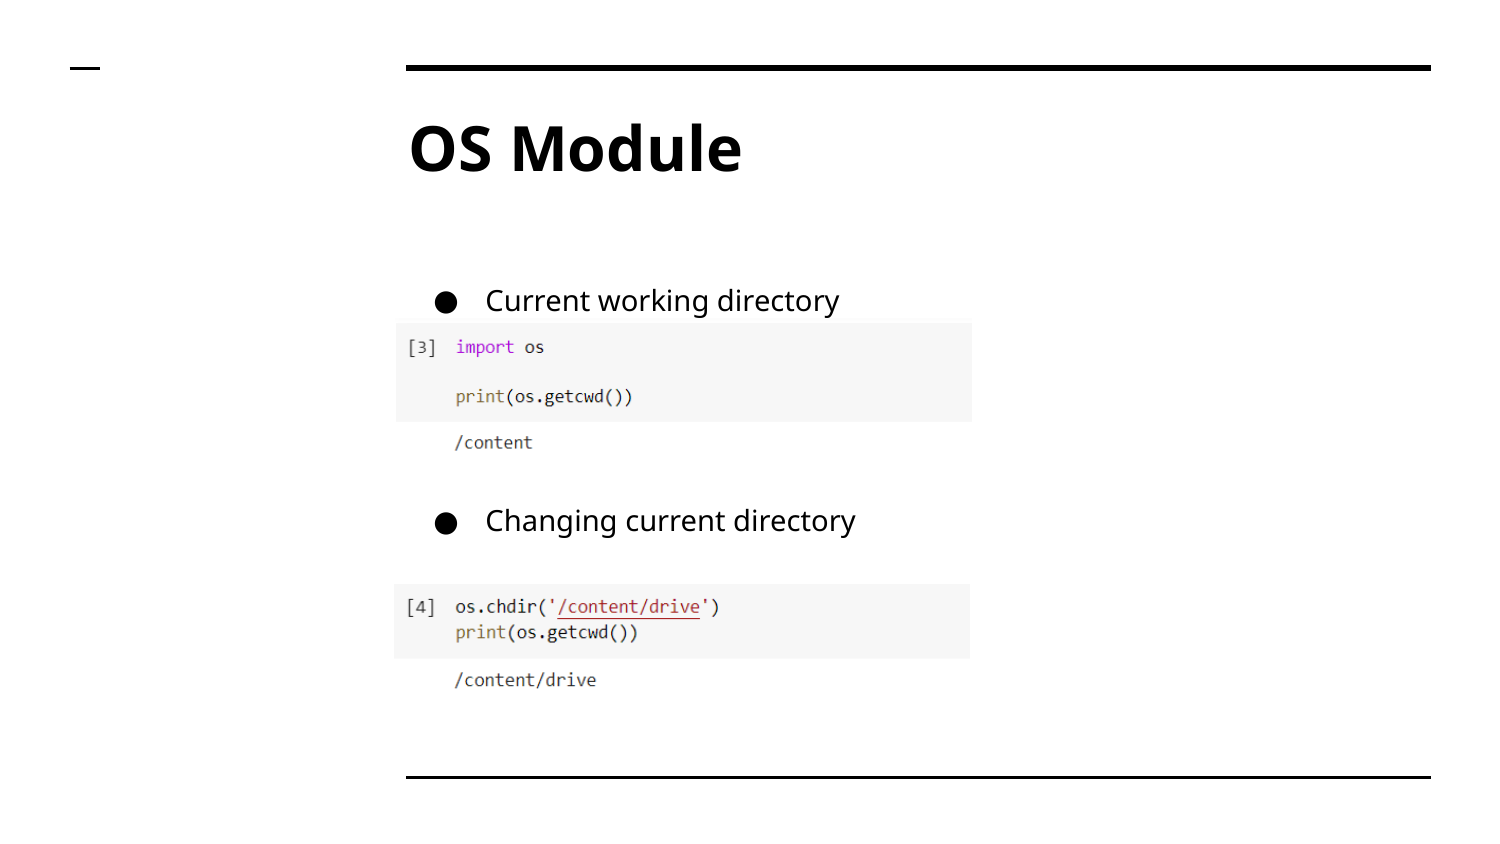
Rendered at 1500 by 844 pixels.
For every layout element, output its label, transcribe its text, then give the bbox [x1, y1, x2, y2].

list Current working directory Changing current directory [395, 261, 1433, 755]
picture [395, 318, 972, 466]
picture [393, 584, 970, 700]
title OS Module [393, 94, 1431, 199]
